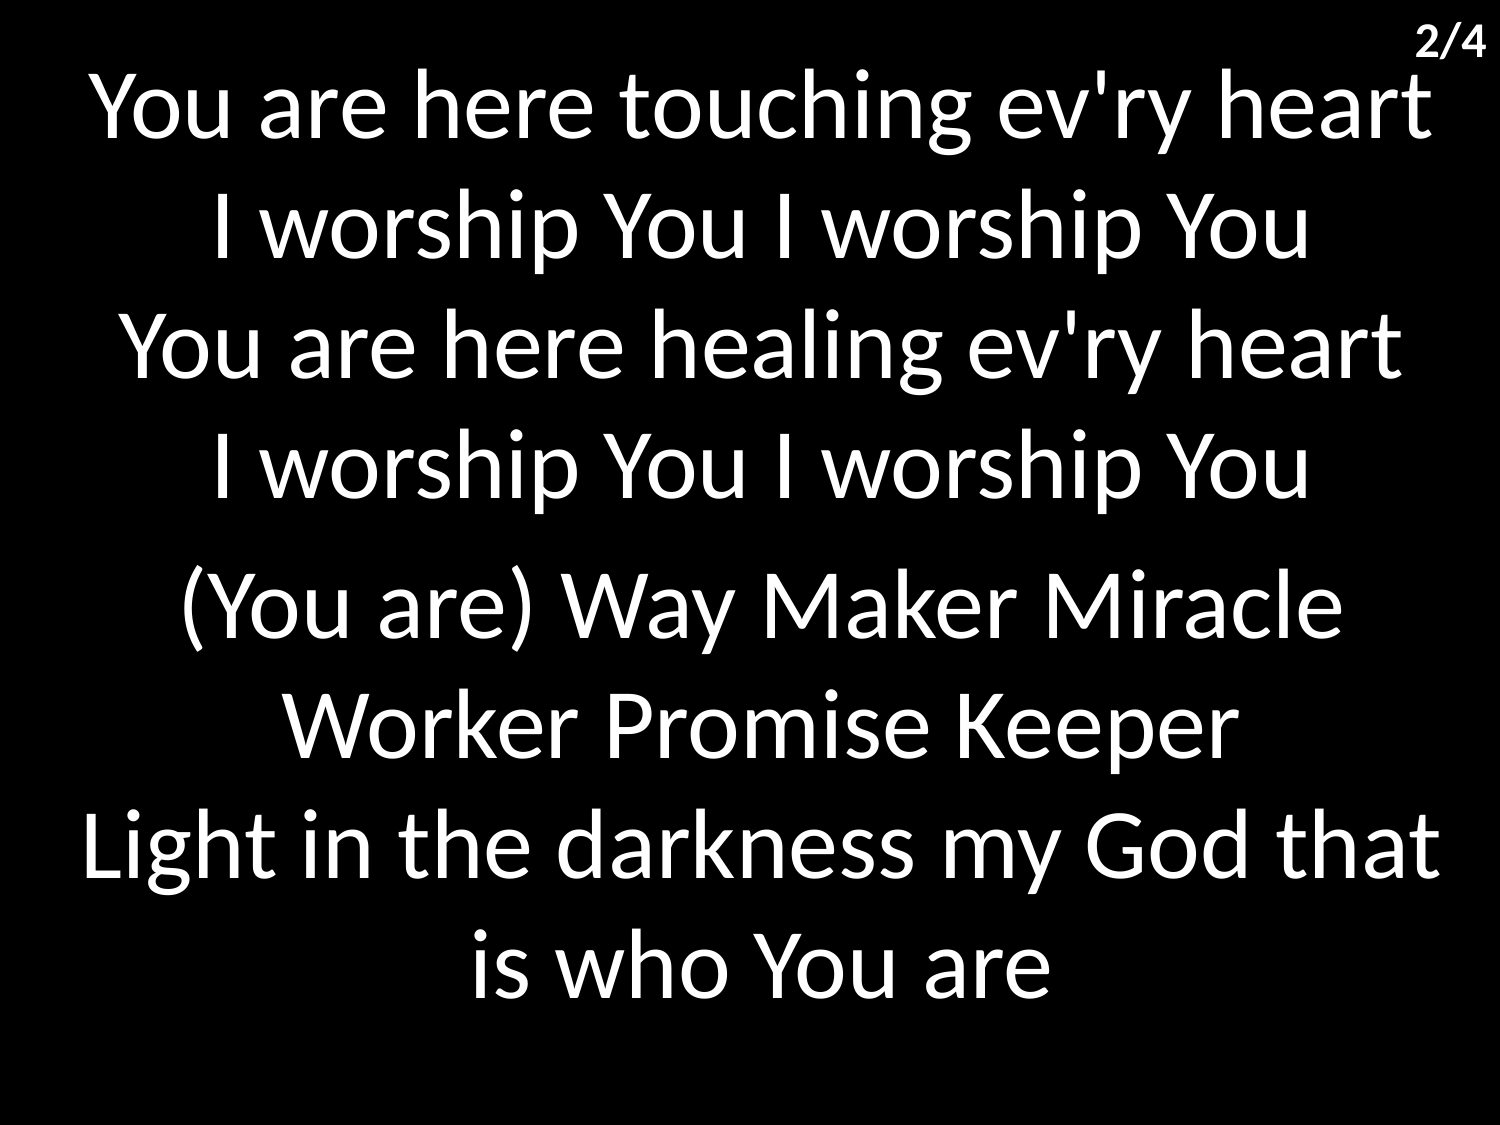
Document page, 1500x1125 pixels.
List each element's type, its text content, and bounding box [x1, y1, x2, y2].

text_box 2/4 [1399, 0, 1500, 75]
subtitle You are here touching ev'ry heart I worship You I worship You You are here healing ev'ry heart I worship You I worship You (You are) Way Maker Miracle Worker Promise Keeper Light in the darkness my God that is who You are [53, 30, 1471, 1094]
